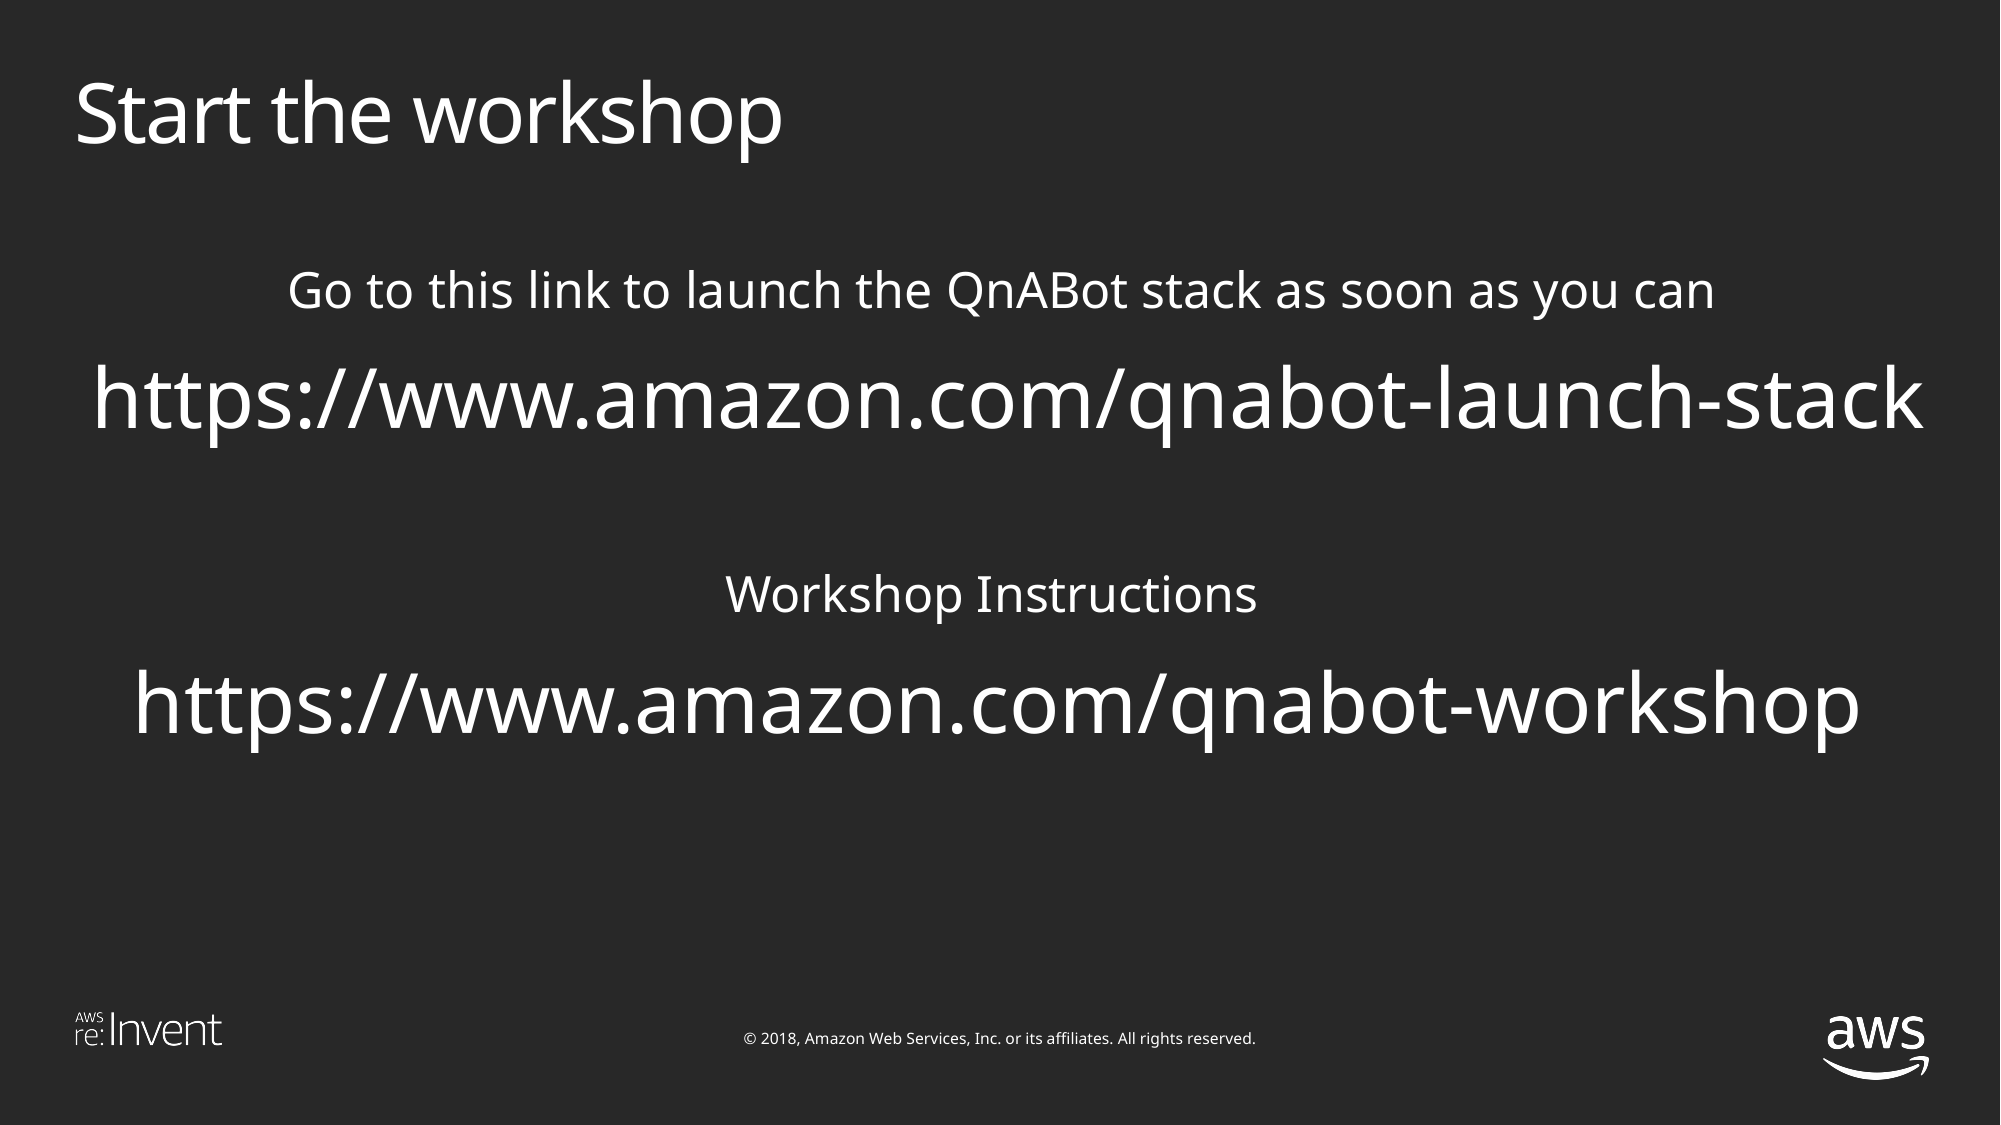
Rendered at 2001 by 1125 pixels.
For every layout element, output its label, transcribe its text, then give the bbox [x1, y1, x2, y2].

title Start the workshop [44, 47, 1957, 196]
picture [75, 1012, 222, 1046]
text_box Workshop Instructions https://www.amazon.com/qnabot-workshop [86, 562, 1898, 759]
picture [1823, 1016, 1929, 1080]
text_box Go to this link to launch the QnABot stack as soon as you can https://www.amazon.com/qnabot-launch-stack [63, 257, 1942, 454]
